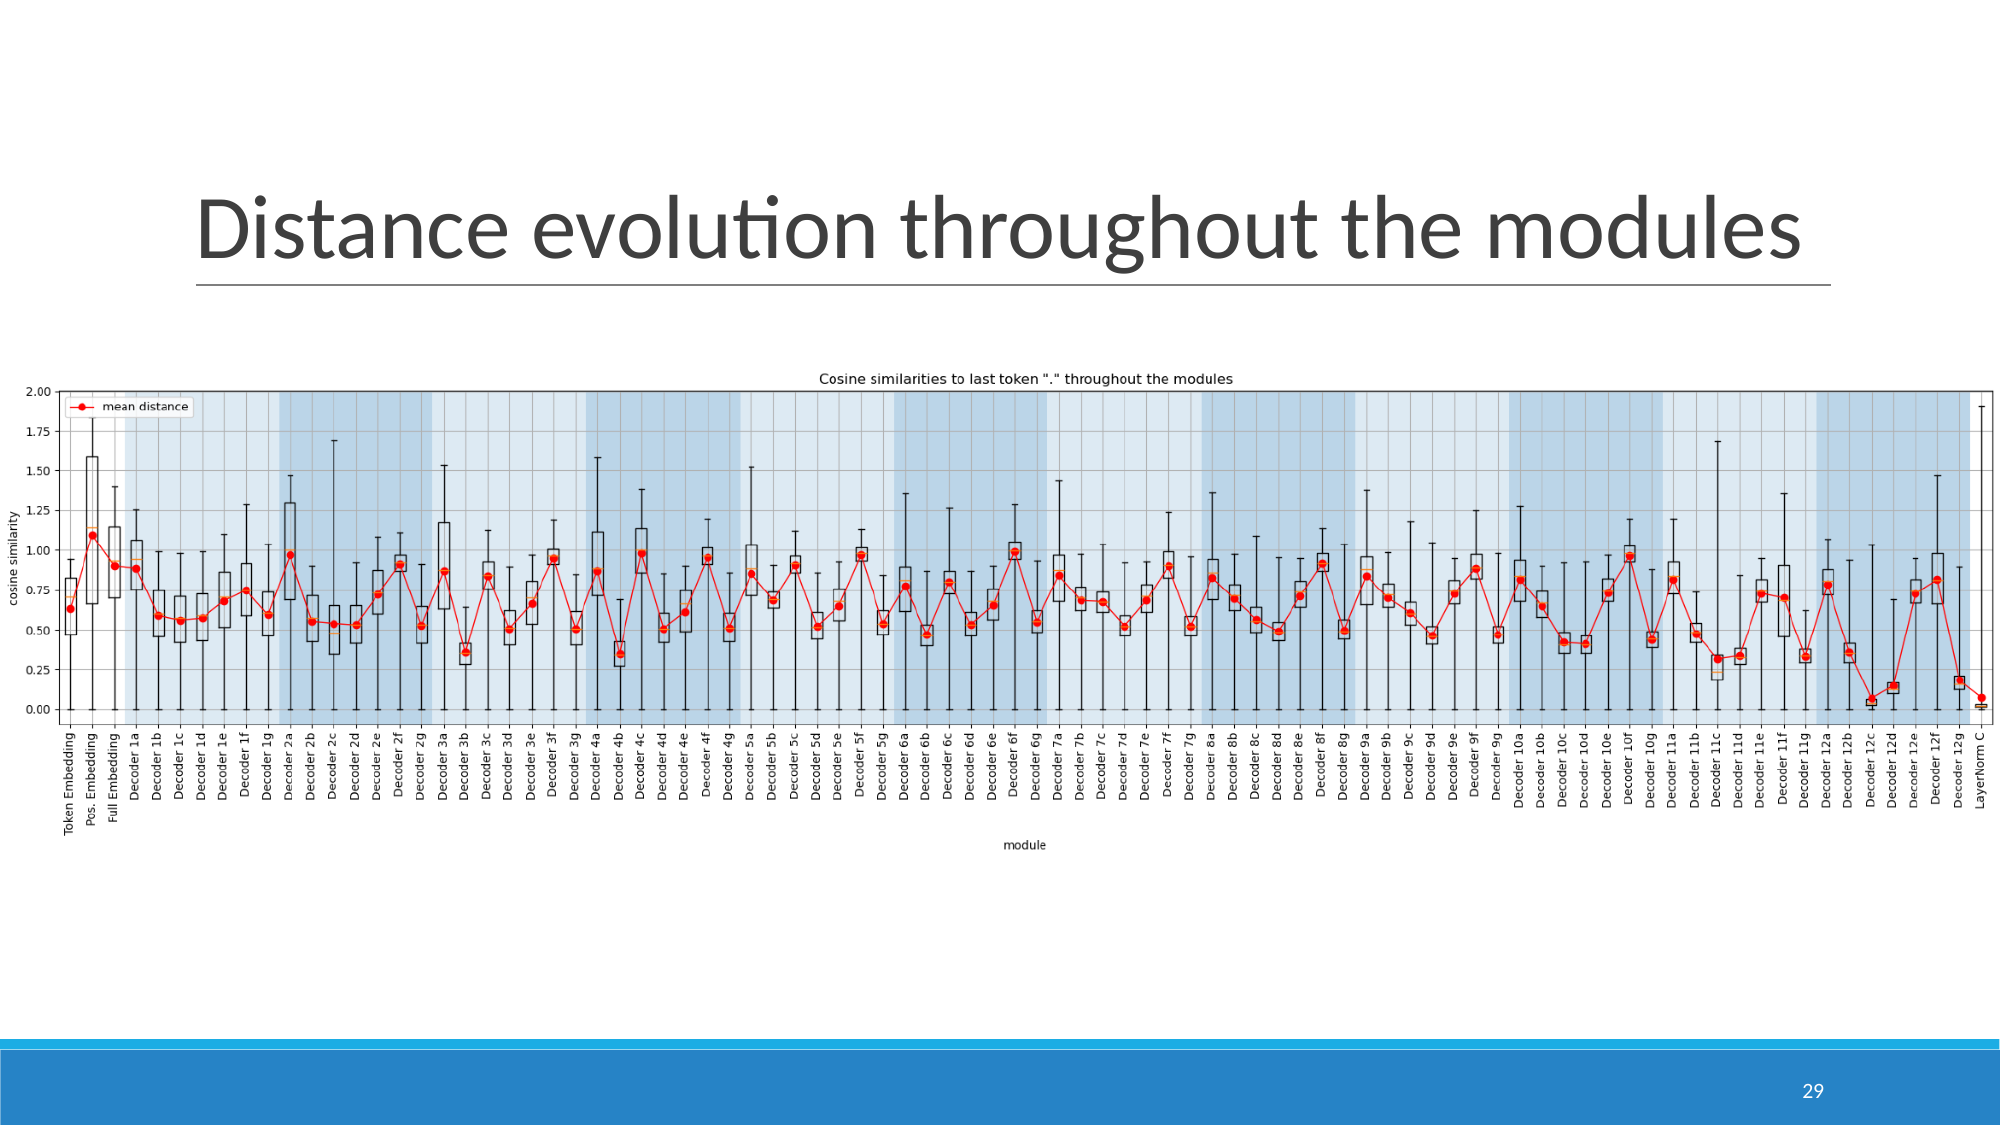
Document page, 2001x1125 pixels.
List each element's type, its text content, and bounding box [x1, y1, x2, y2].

picture [0, 365, 2000, 860]
slide_number ‹#› [1624, 1059, 1840, 1120]
title Distance evolution throughout the modules [180, 47, 1830, 285]
